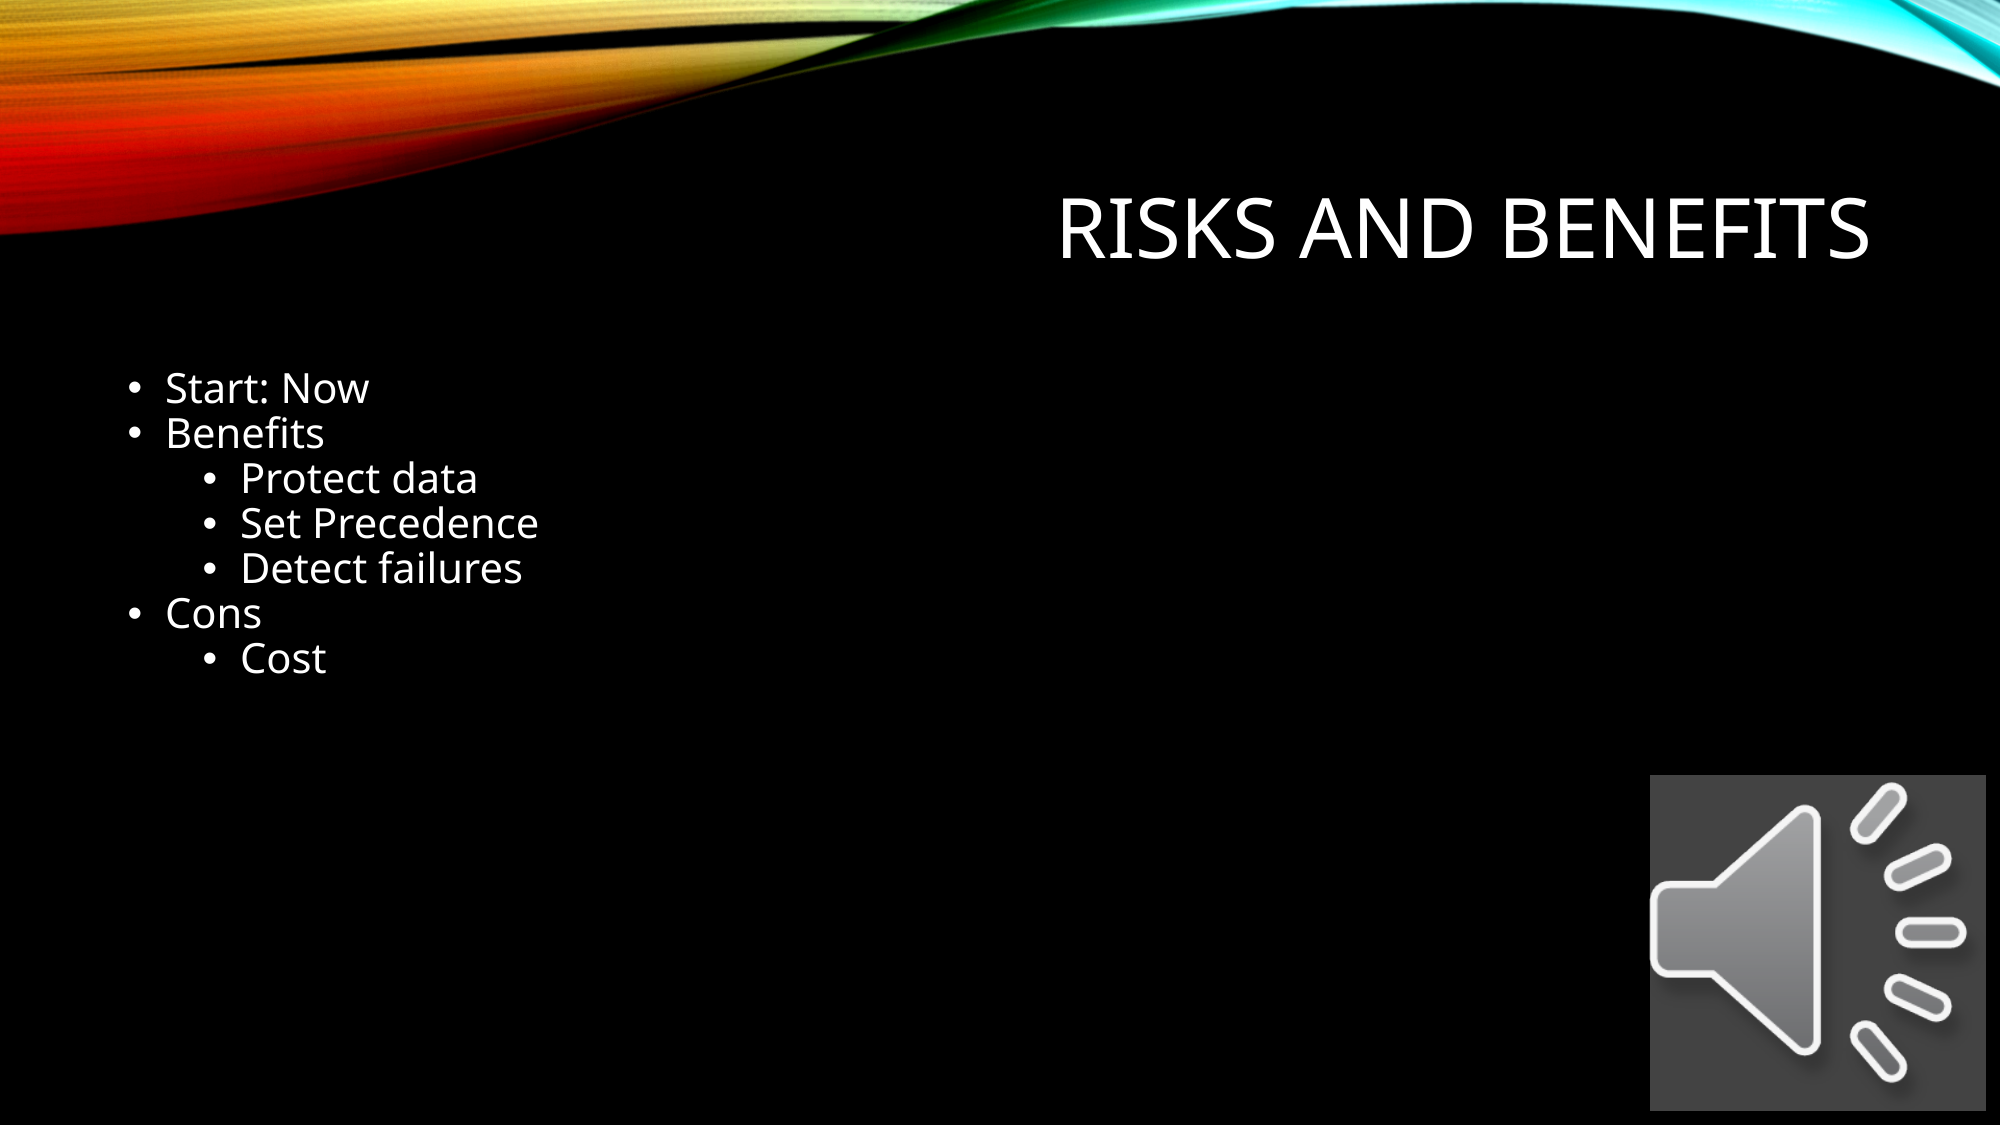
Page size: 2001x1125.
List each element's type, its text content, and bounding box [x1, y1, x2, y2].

picture [0, 0, 2000, 237]
title RISKS AND BENEFITS [474, 125, 1888, 338]
picture [1648, 773, 1987, 1112]
list Start: Now Benefits Protect data Set Precedence Detect failures Cons Cost [112, 360, 1888, 1021]
